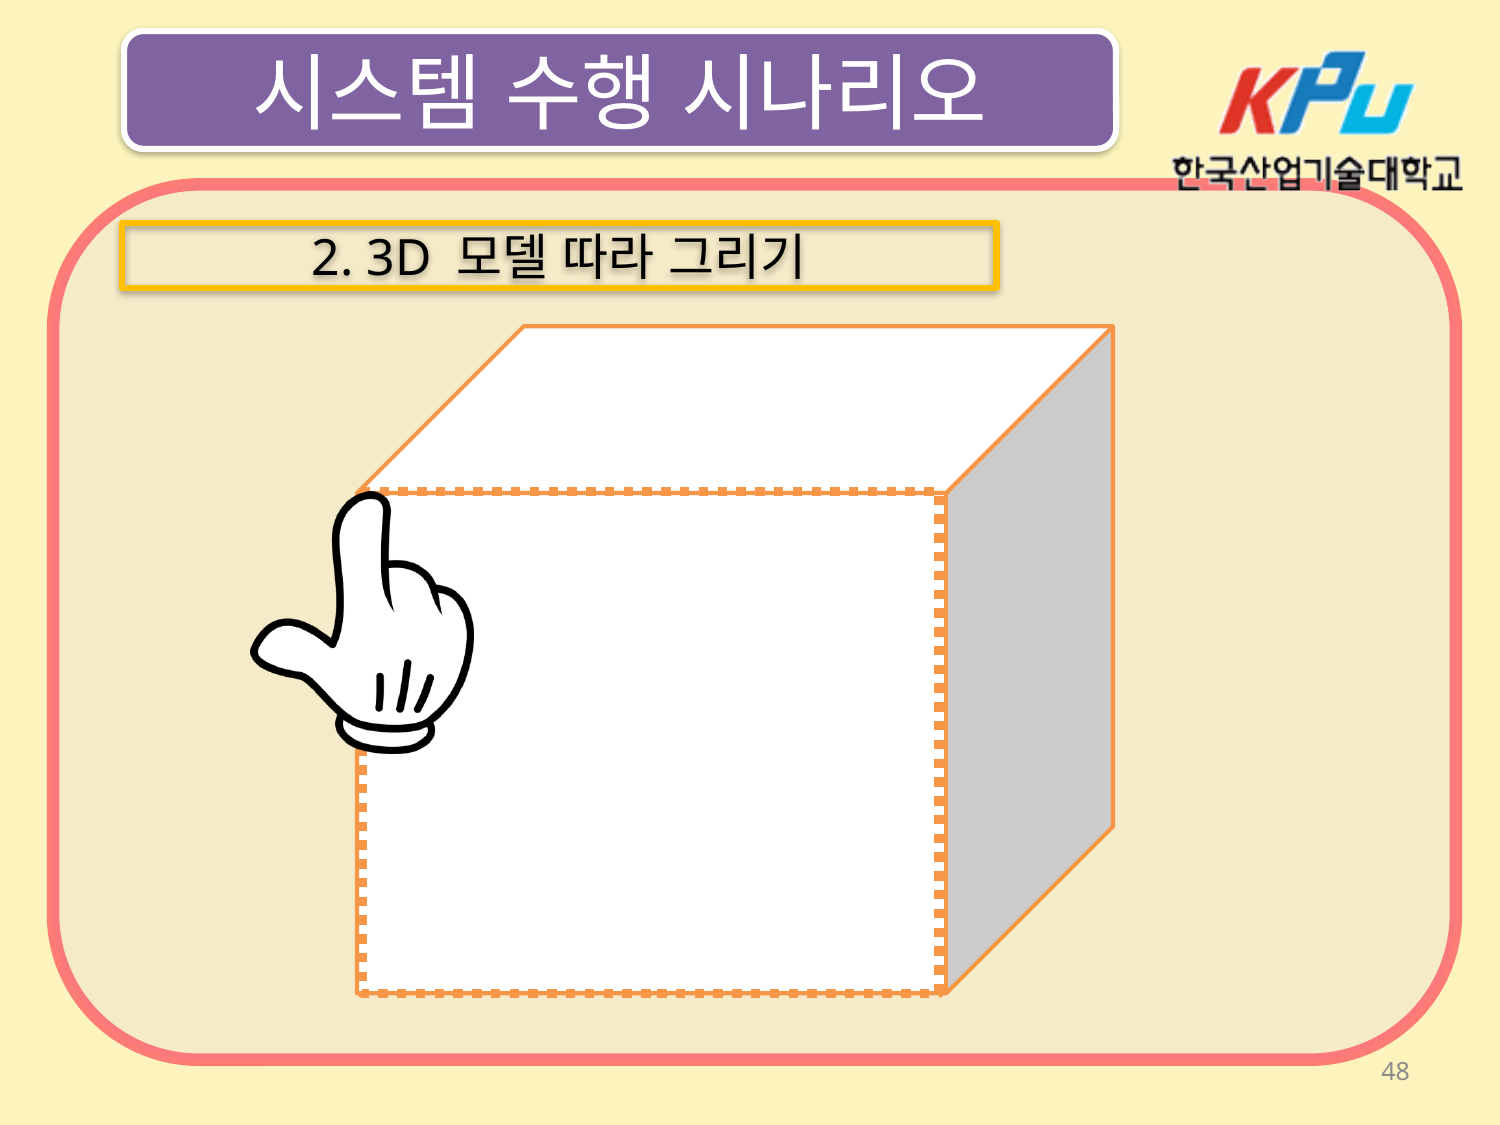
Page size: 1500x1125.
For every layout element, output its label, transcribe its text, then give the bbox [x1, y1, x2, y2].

text_box 시스템 수행 시나리오 [120, 27, 1113, 153]
text_box 2. 3D 모델 따라 그리기 [122, 222, 997, 289]
text_box [354, 324, 1116, 996]
text_box [360, 490, 941, 995]
table_header 운영체제 [364, 329, 1106, 490]
slide_number 48 [1074, 1042, 1425, 1103]
picture [250, 491, 474, 754]
picture [1115, 34, 1500, 194]
text_box [50, 182, 1459, 1062]
